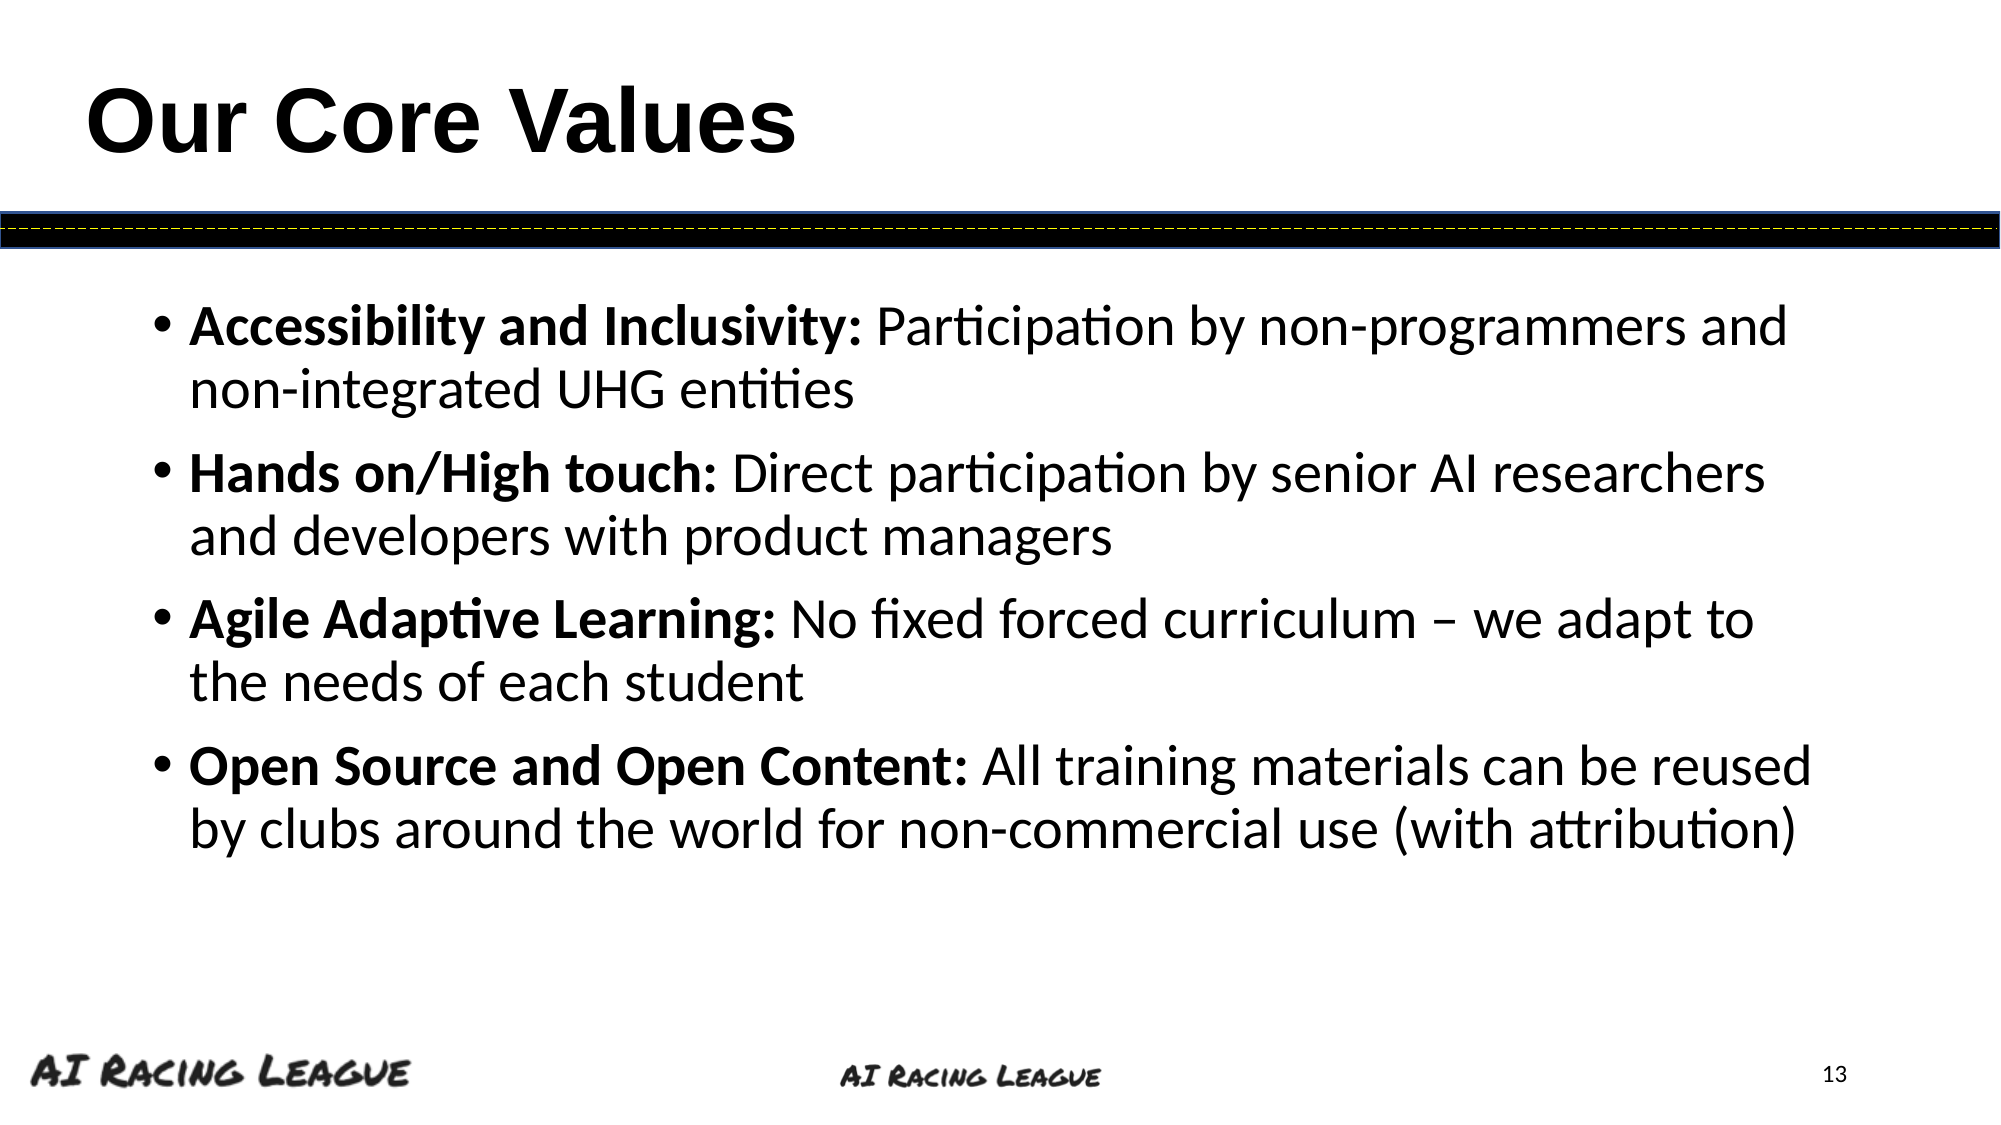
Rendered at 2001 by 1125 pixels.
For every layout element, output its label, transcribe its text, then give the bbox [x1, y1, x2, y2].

slide_number 13 [1412, 1042, 1863, 1103]
picture [29, 1049, 415, 1096]
picture [839, 1061, 1104, 1093]
list Accessibility and Inclusivity: Participation by non-programmers and non-integrated UHG entities Hands on/High touch: Direct participation by senior AI researchers and developers with product managers Agile Adaptive Learning: No fixed forced curriculum – we adapt to the needs of each student Open Source and Open Content: All training materials can be reused by clubs around the world for non-commercial use (with attribution) [137, 287, 1863, 969]
title Our Core Values [70, 37, 1796, 209]
